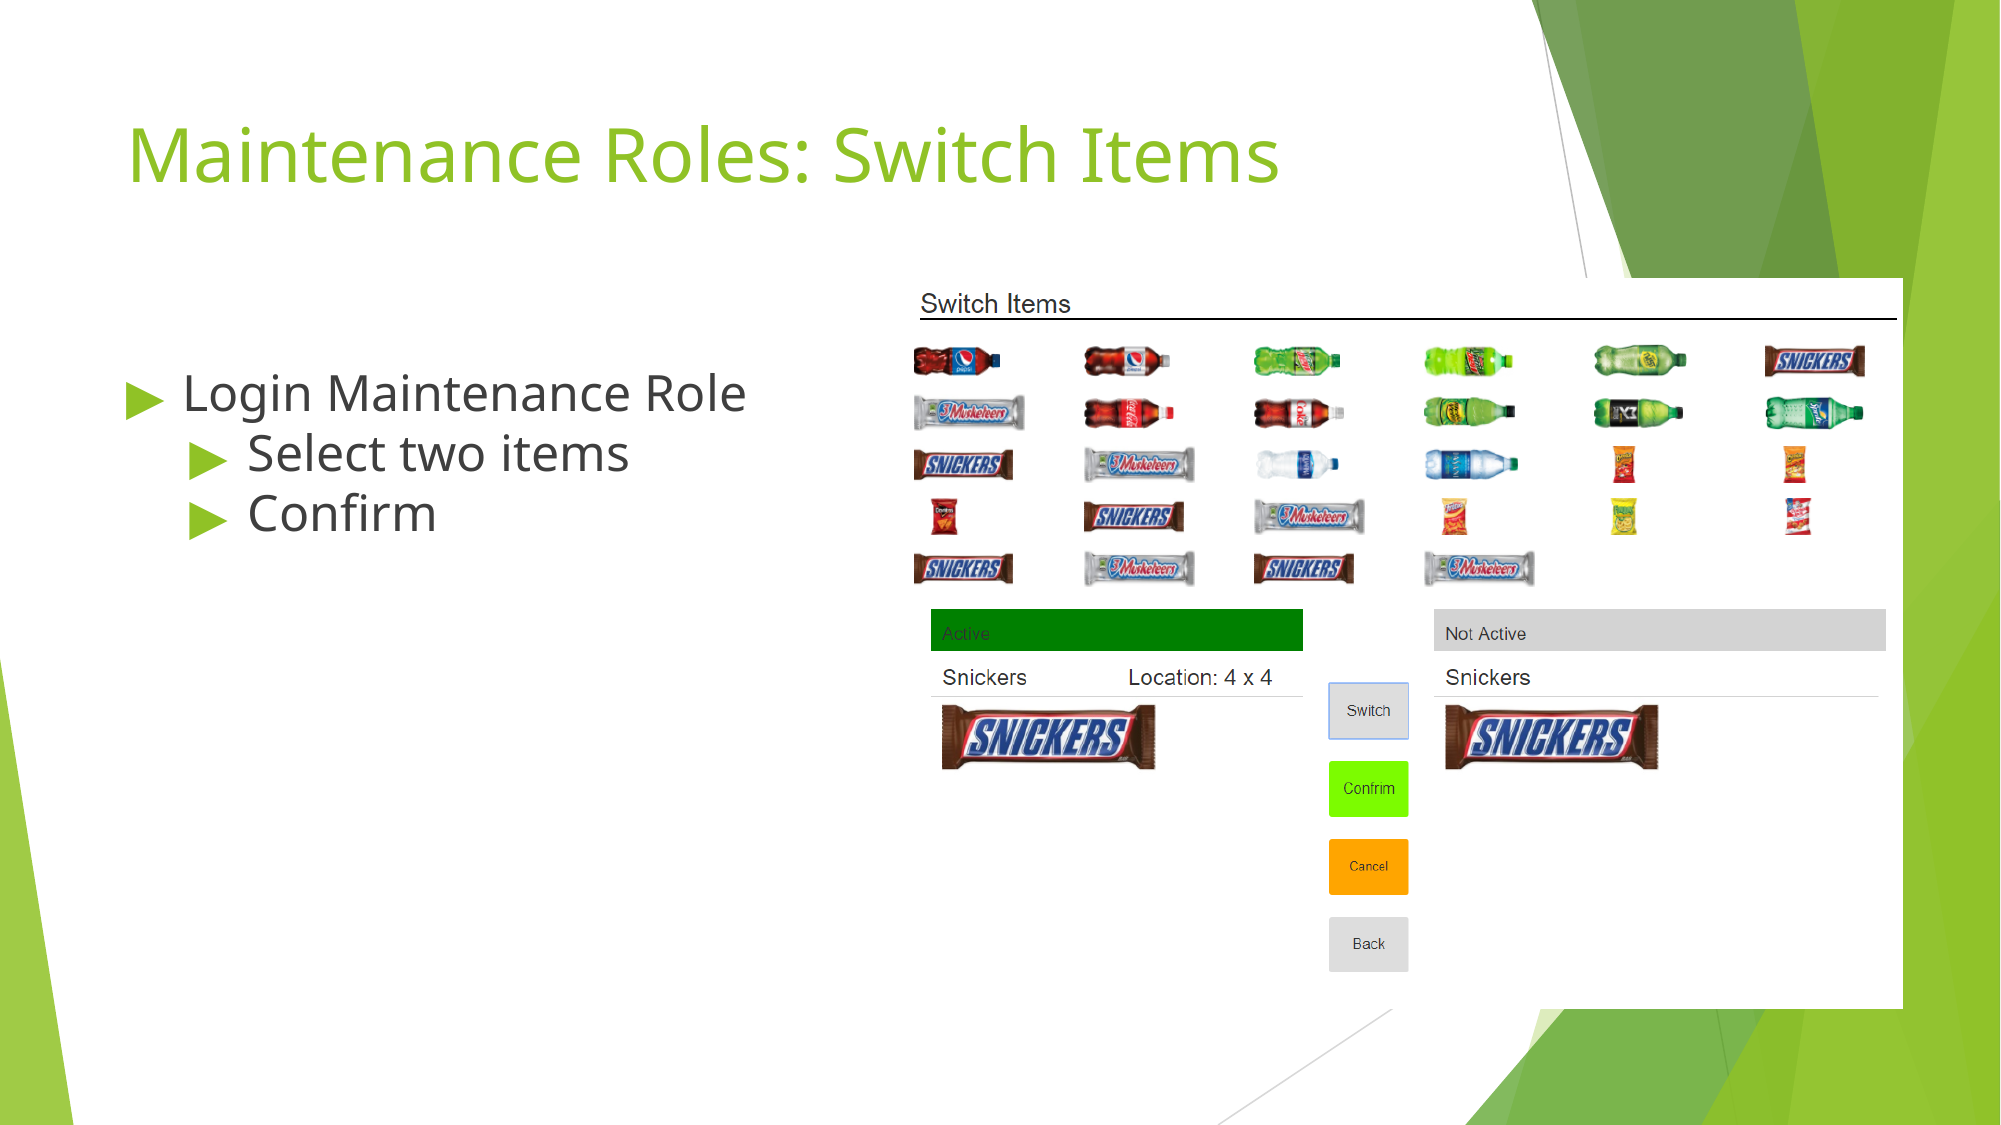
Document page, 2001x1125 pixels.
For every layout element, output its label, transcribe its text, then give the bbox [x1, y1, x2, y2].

title Maintenance Roles: Switch Items [111, 99, 1522, 317]
list Login Maintenance Role Select two items Confirm [111, 354, 909, 992]
picture [914, 278, 1904, 1009]
